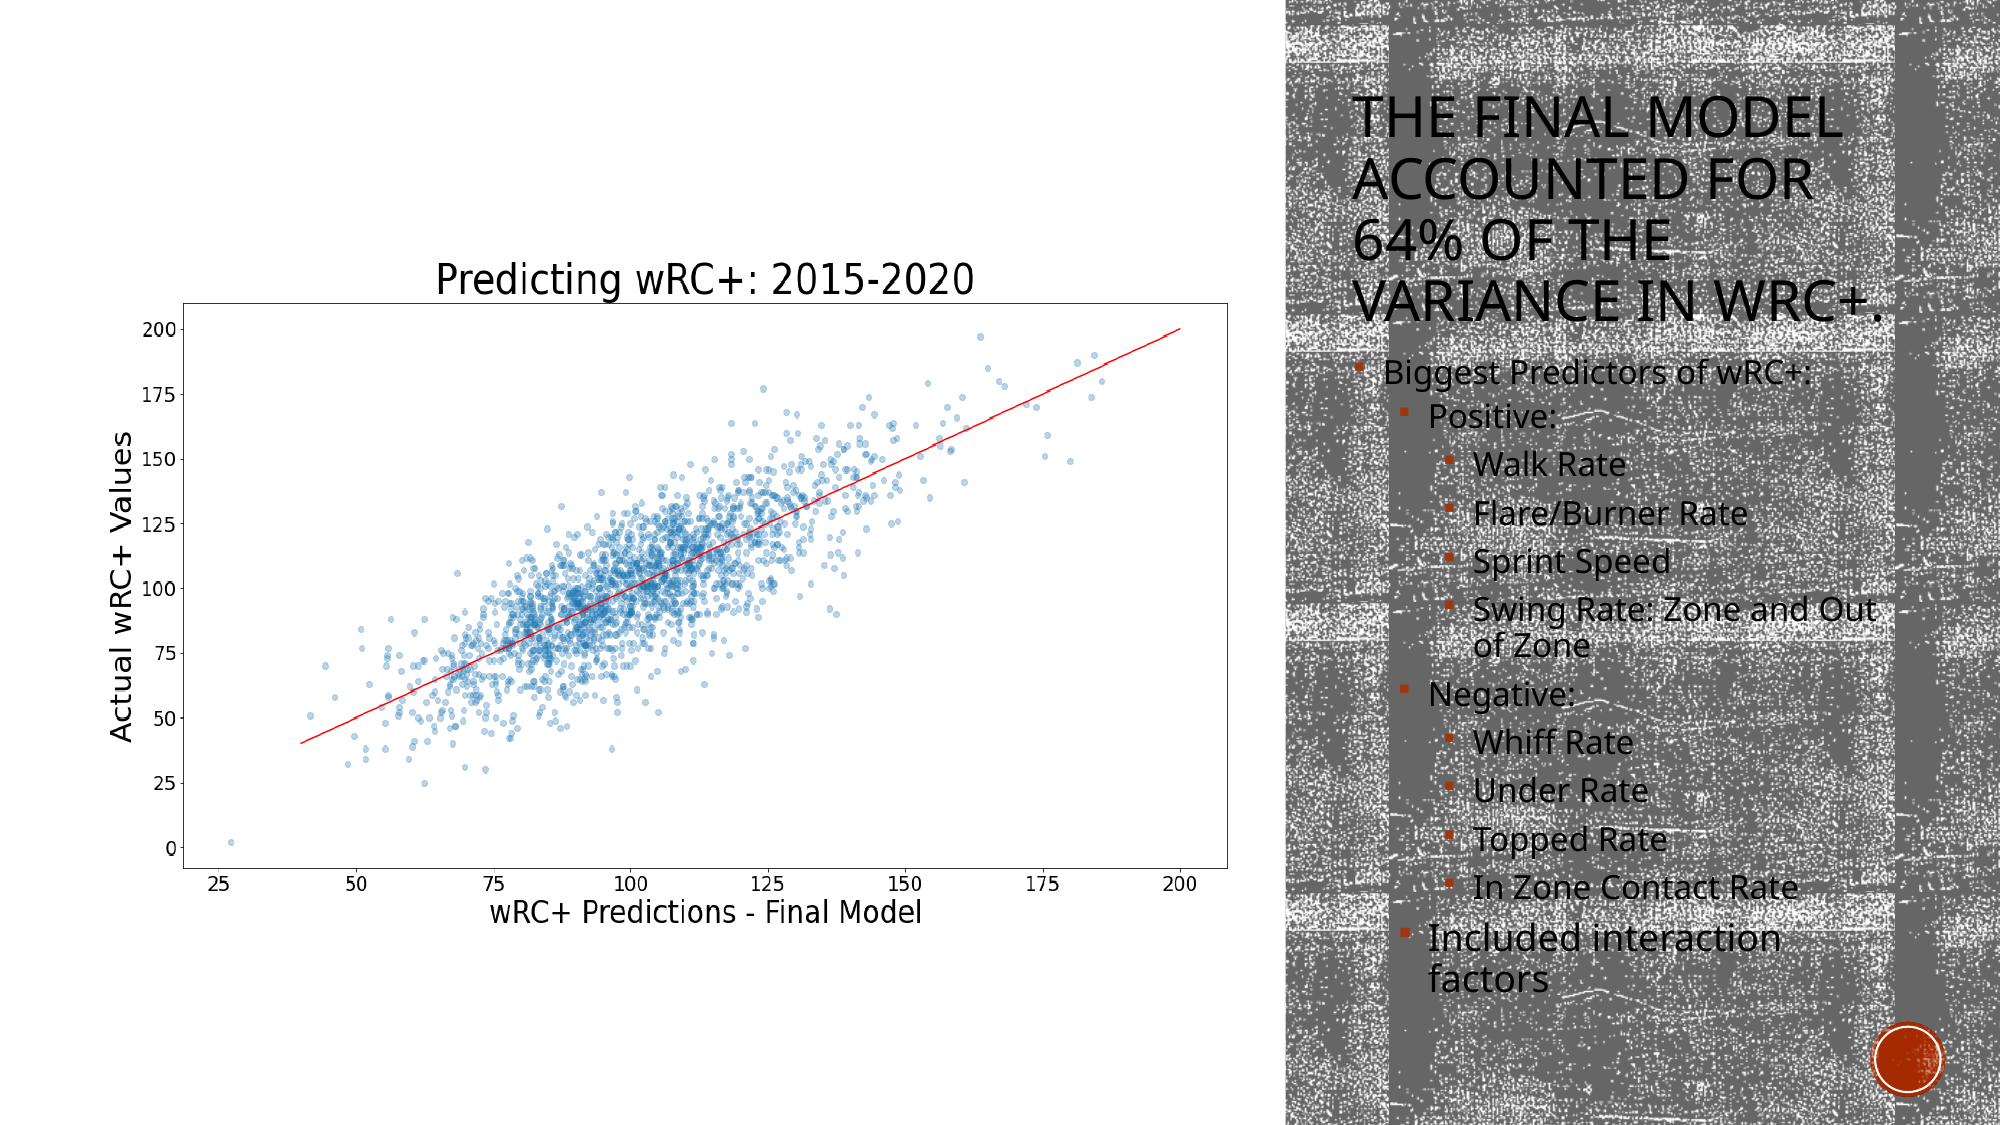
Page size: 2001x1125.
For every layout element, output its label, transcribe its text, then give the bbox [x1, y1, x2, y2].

picture [103, 255, 1233, 937]
list Biggest Predictors of wRC+: Positive: Walk Rate Flare/Burner Rate Sprint Speed Swing Rate: Zone and Out of Zone Negative: Whiff Rate Under Rate Topped Rate In Zone Contact Rate Included interaction factors [1338, 348, 1920, 1013]
text_box [1284, 0, 2000, 1125]
title The final model accounted for 64% of the variance in wRC+. [1338, 79, 1920, 344]
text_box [1872, 1024, 1943, 1096]
